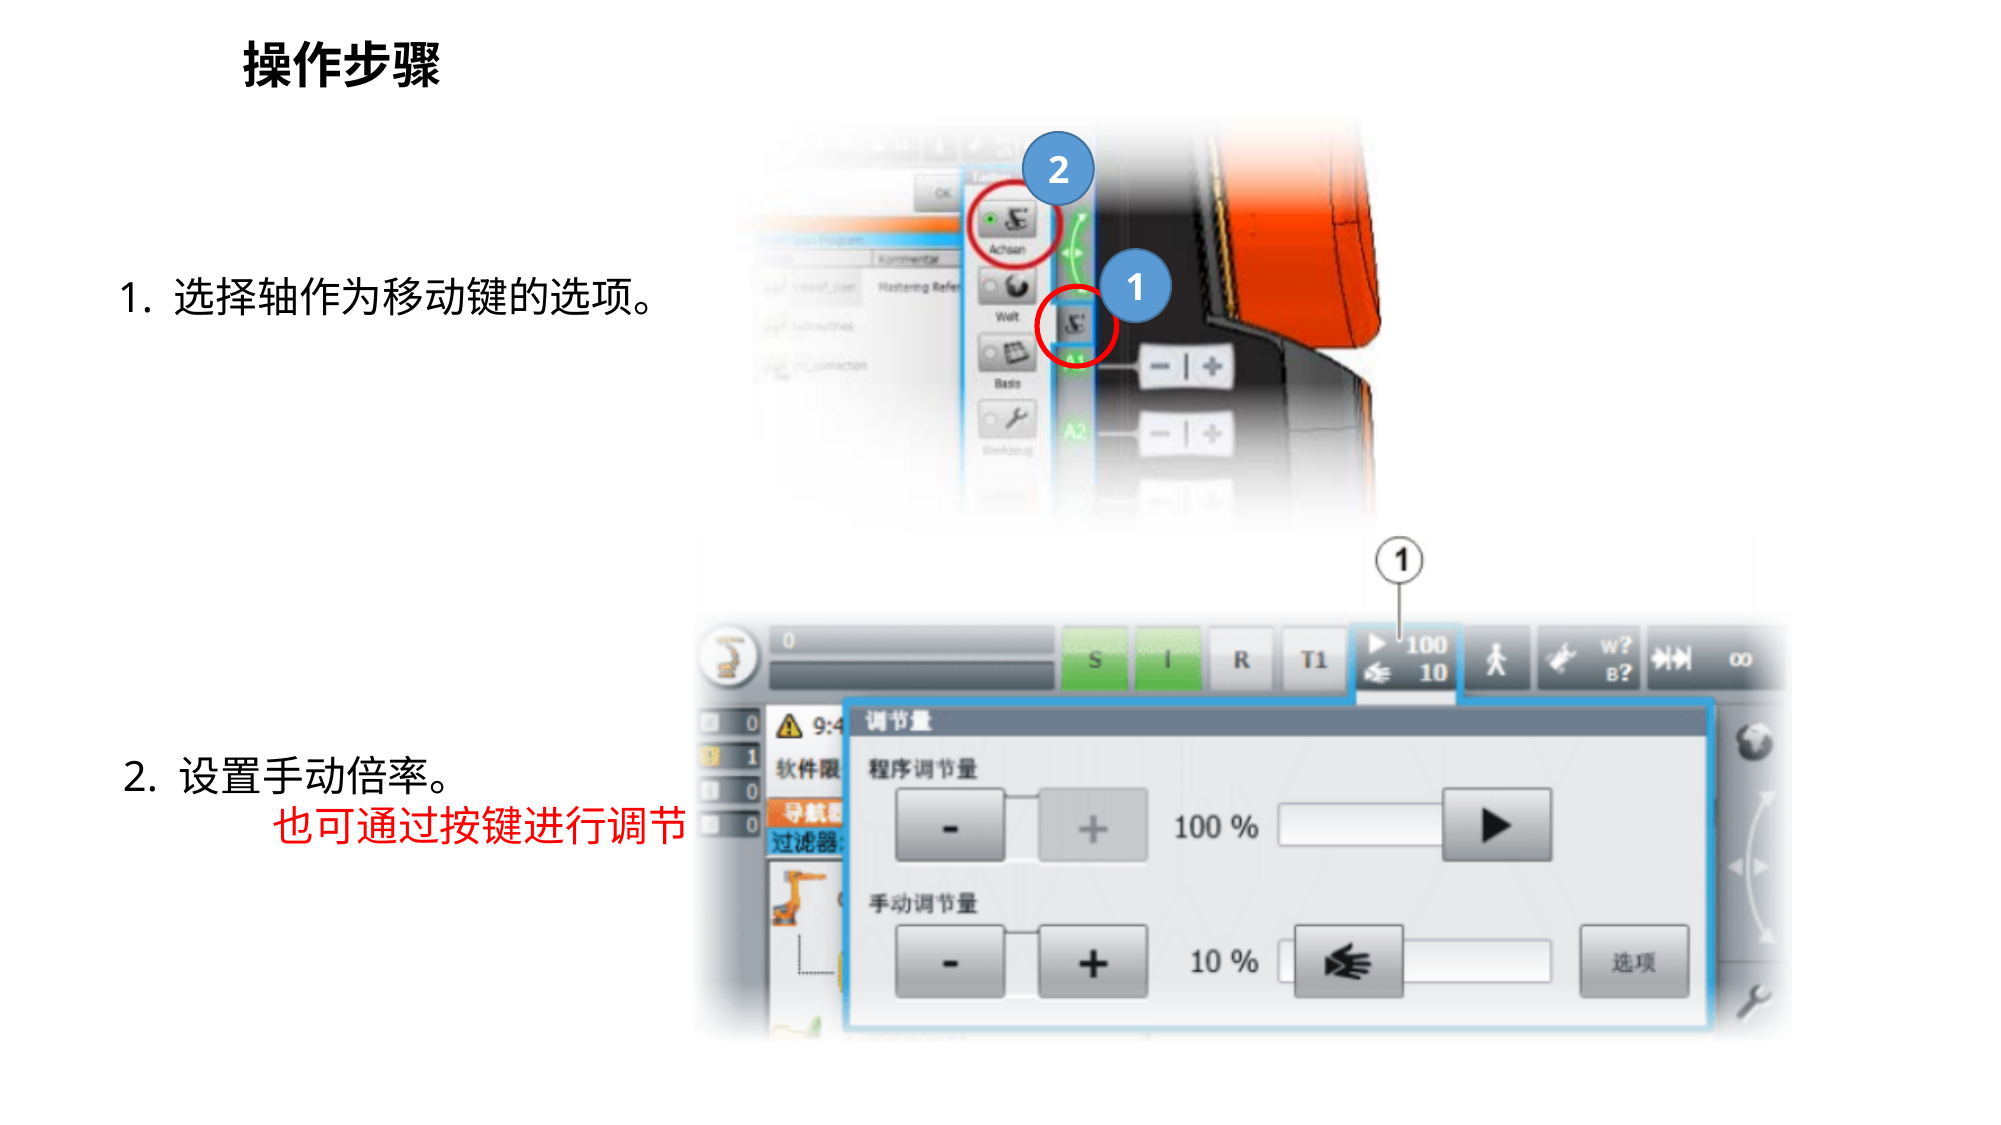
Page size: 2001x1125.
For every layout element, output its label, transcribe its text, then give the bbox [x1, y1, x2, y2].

text_box 1. 选择轴作为移动键的选项。 [103, 263, 665, 329]
text_box 操作步骤 [227, 25, 832, 101]
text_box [108, 535, 1803, 1055]
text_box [665, 116, 1409, 535]
